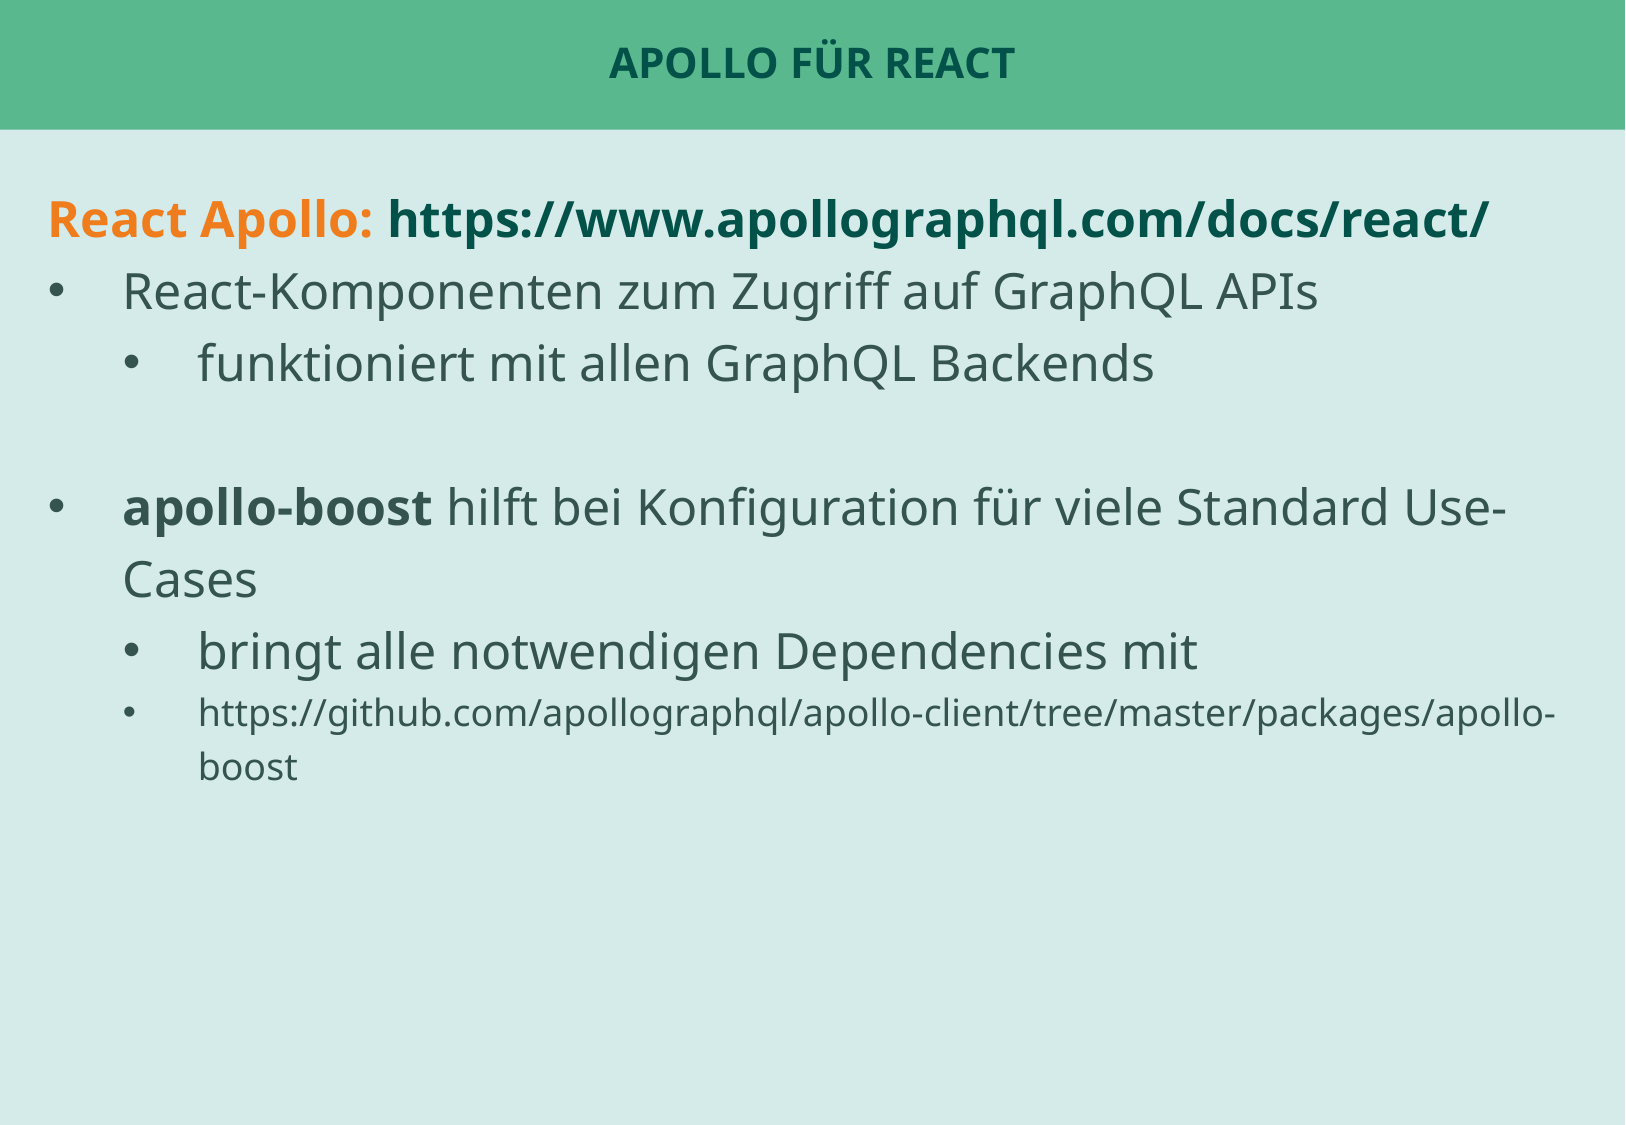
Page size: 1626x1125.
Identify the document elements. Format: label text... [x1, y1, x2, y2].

title Apollo Für React [0, 0, 1625, 130]
text_box React Apollo: https://www.apollographql.com/docs/react/ React-Komponenten zum Zugriff auf GraphQL APIs funktioniert mit allen GraphQL Backends apollo-boost hilft bei Konfiguration für viele Standard Use-Cases bringt alle notwendigen Dependencies mit https://github.com/apollographql/apollo-client/tree/master/packages/apollo-boost [33, 168, 1592, 939]
